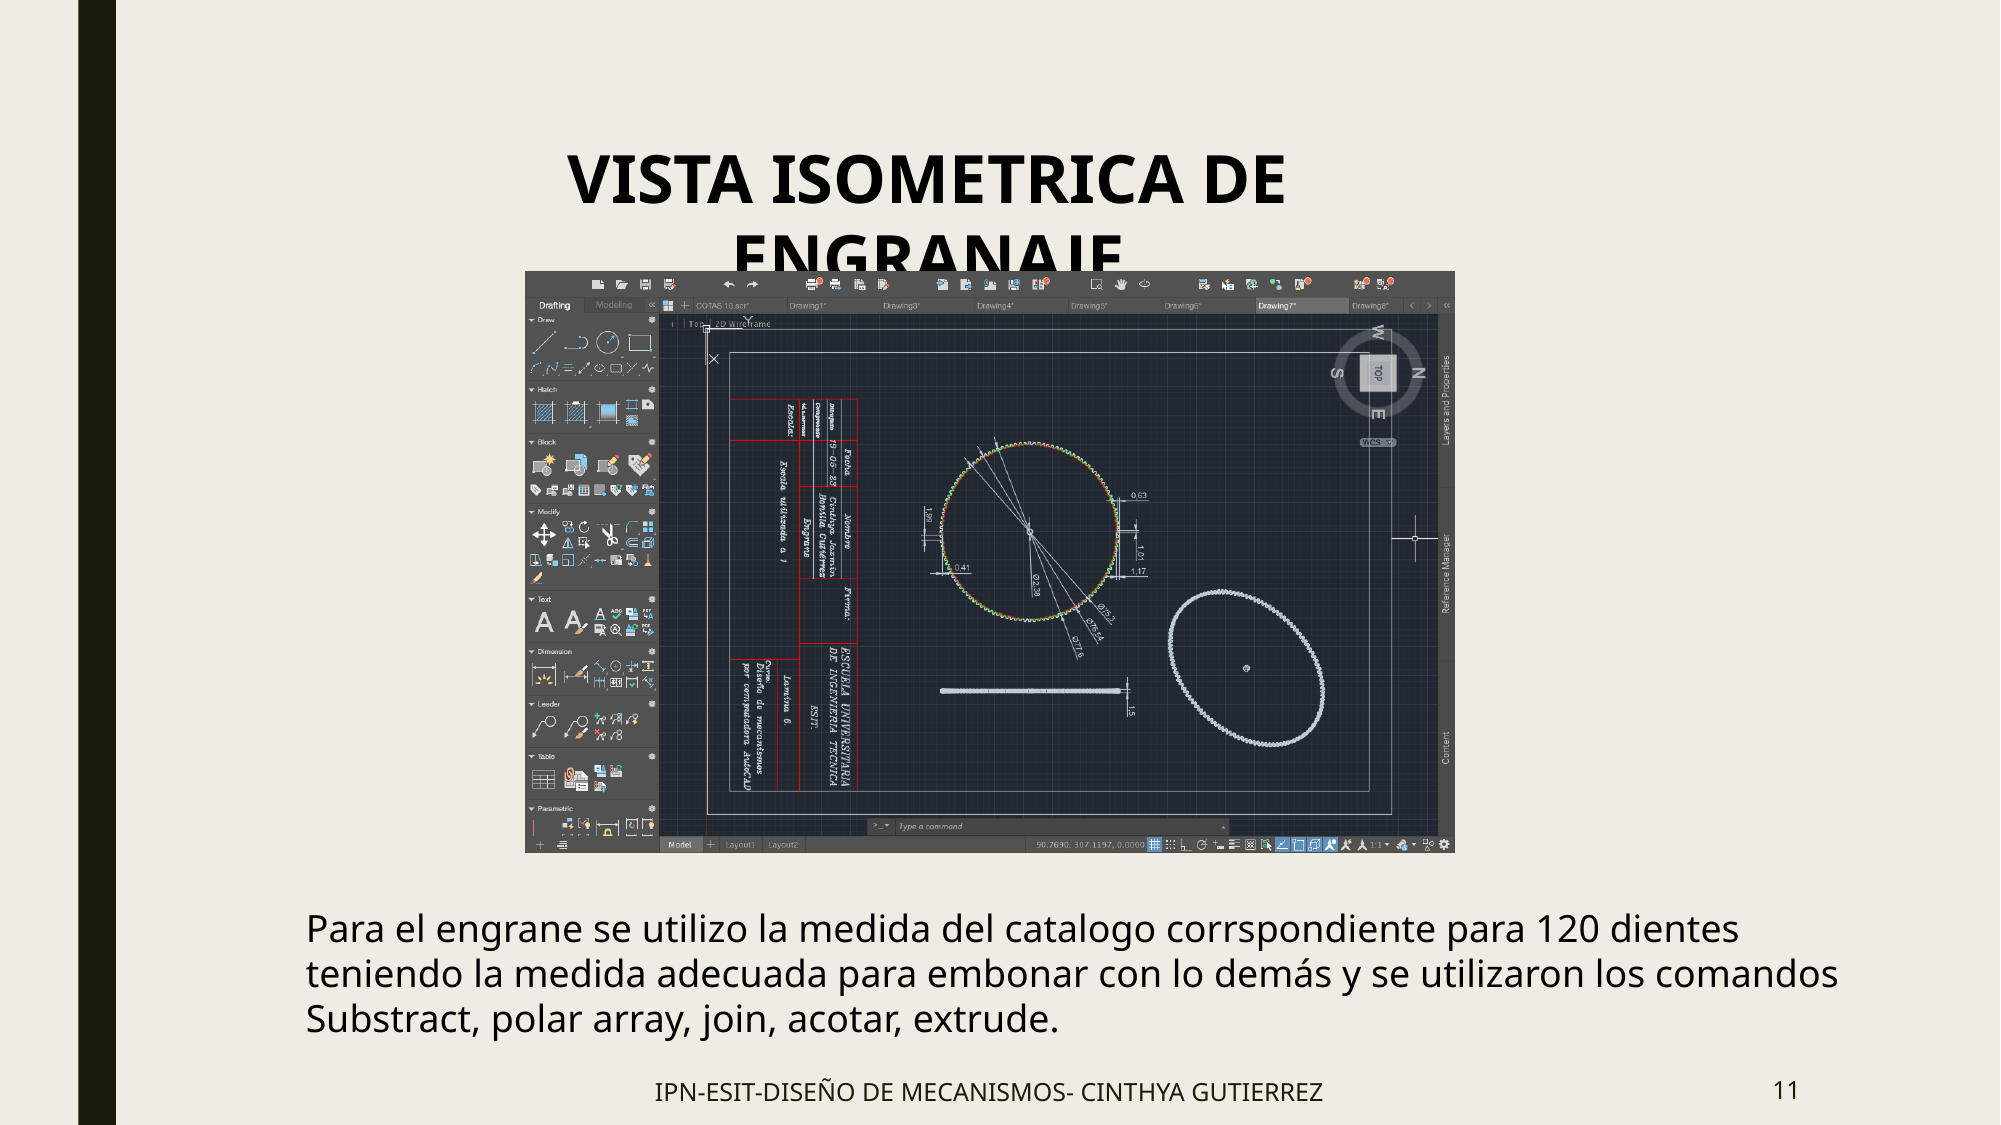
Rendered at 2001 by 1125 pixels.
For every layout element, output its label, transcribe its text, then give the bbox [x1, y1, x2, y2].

text_box VISTA ISOMETRICA DE ENGRANAJE [381, 129, 1475, 385]
text_box Para el engrane se utilizo la medida del catalogo corrspondiente para 120 dientes teniendo la medida adecuada para embonar con lo demás y se utilizaron los comandos Substract, polar array, join, acotar, extrude. [291, 897, 1856, 1047]
footer IPN-ESIT-DISEÑO DE MECANISMOS- CINTHYA GUTIERREZ [474, 1058, 1505, 1125]
slide_number 11 [1553, 1058, 1816, 1125]
picture [524, 271, 1455, 853]
